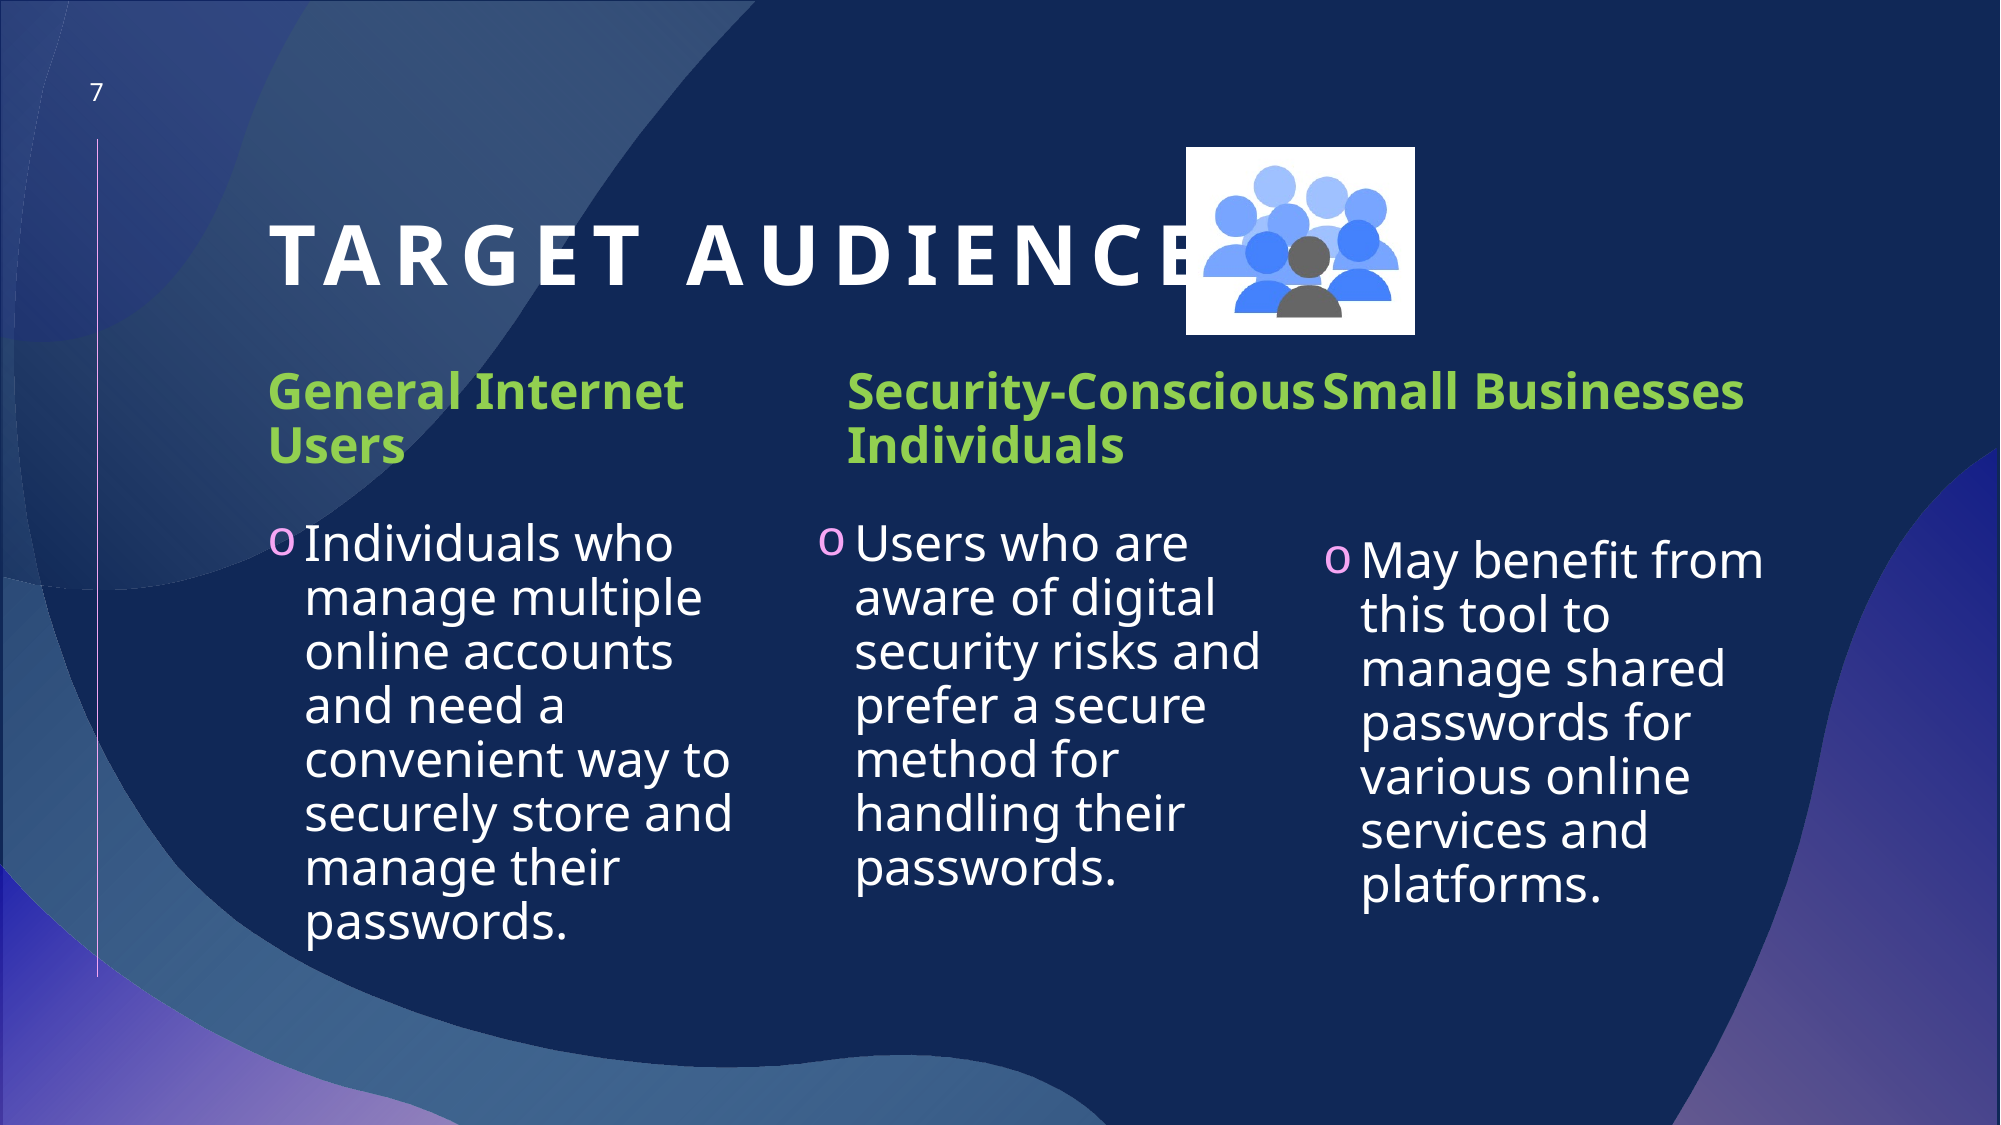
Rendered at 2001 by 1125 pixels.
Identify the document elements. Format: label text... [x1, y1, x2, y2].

slide_number 7 [53, 67, 140, 119]
list Small Businesses [1308, 358, 1793, 440]
list Individuals who manage multiple online accounts and need a convenient way to securely store and manage their passwords. [251, 511, 780, 934]
title Target Audience [253, 135, 1710, 311]
list Security-Conscious Individuals [832, 358, 1308, 440]
list Users who are aware of digital security risks and prefer a secure method for handling their passwords. [801, 511, 1287, 934]
list General Internet Users [251, 358, 780, 440]
picture [1186, 147, 1415, 335]
list May benefit from this tool to manage shared passwords for various online services and platforms. [1308, 528, 1812, 952]
